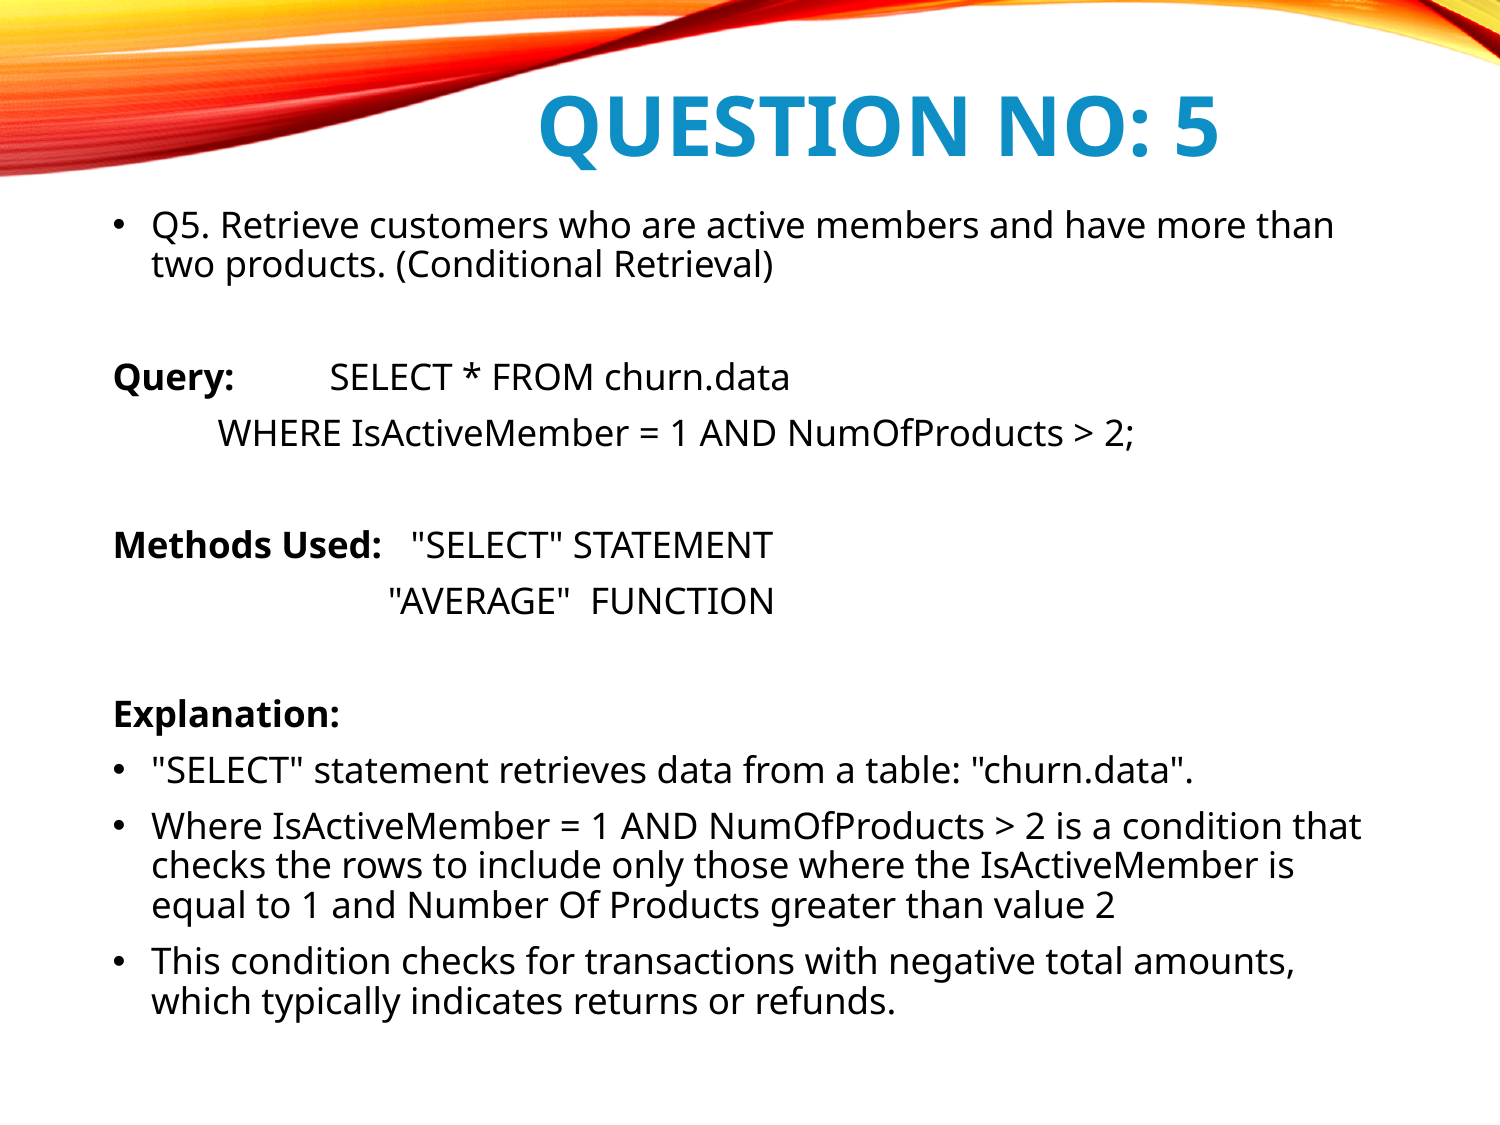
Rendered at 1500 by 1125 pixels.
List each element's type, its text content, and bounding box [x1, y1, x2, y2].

title QUESTION NO: 5 [356, 23, 1403, 199]
picture [0, 0, 1500, 178]
list Q5. Retrieve customers who are active members and have more than two products. (Conditional Retrieval) Query: SELECT * FROM churn.data WHERE IsActiveMember = 1 AND NumOfProducts > 2; Methods Used: "SELECT" STATEMENT "AVERAGE" FUNCTION Explanation: "SELECT" statement retrieves data from a table: "churn.data". Where IsActiveMember = 1 AND NumOfProducts > 2 is a condition that checks the rows to include only those where the IsActiveMember is equal to 1 and Number Of Products greater than value 2 This condition checks for transactions with negative total amounts, which typically indicates returns or refunds. [97, 199, 1403, 1090]
